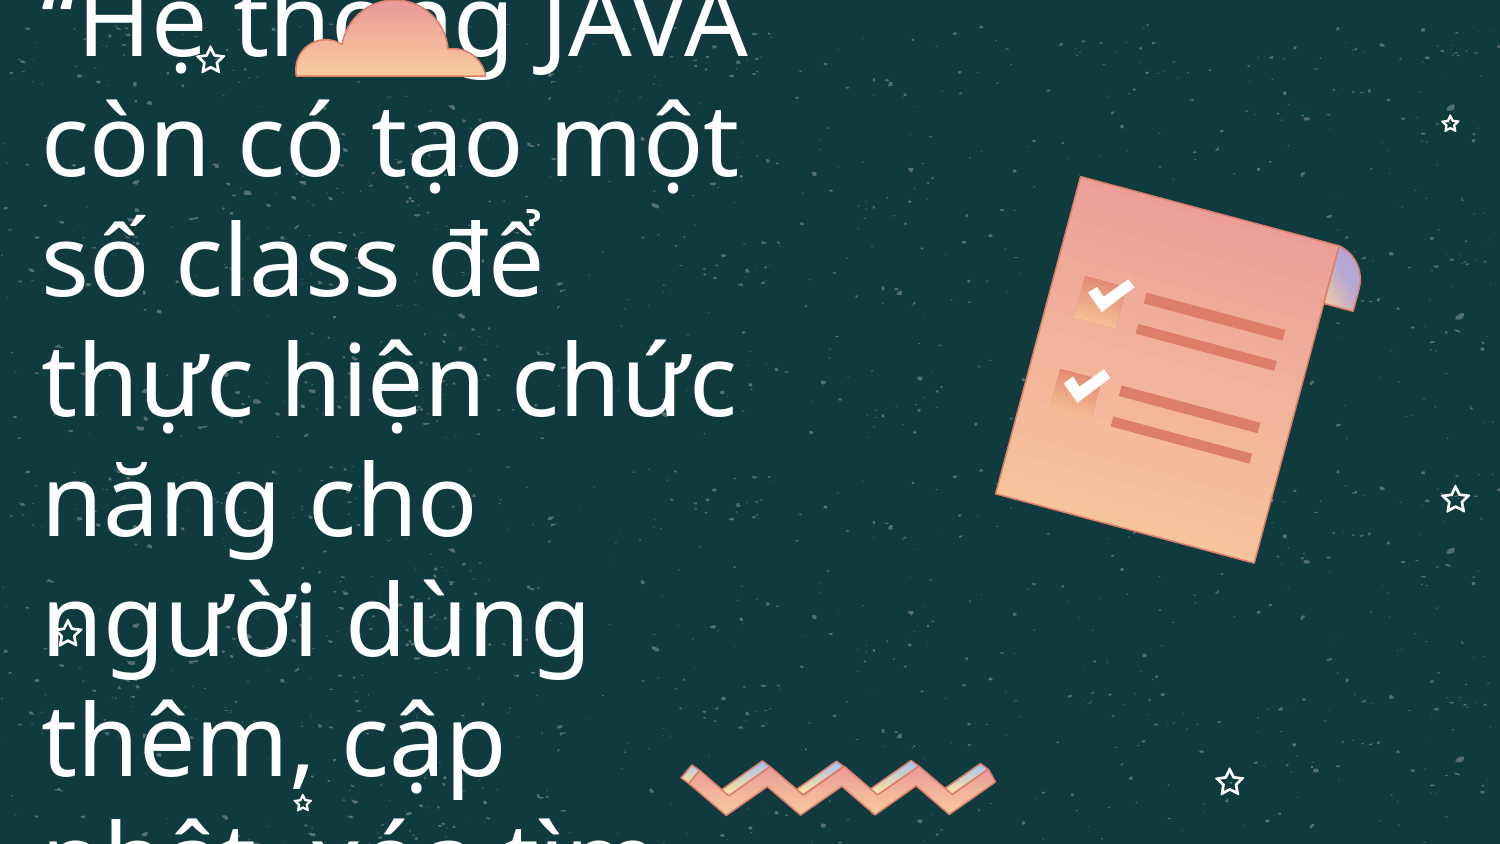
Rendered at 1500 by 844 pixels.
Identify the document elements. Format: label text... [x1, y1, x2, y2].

picture [0, 0, 1500, 844]
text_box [995, 176, 1369, 564]
text_box [295, 0, 486, 77]
title “Hệ thống JAVA còn có tạo một số class để thực hiện chức năng cho người dùng thêm, cập nhật, xóa,tìm kiếm.” [41, 310, 753, 802]
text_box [680, 760, 996, 816]
